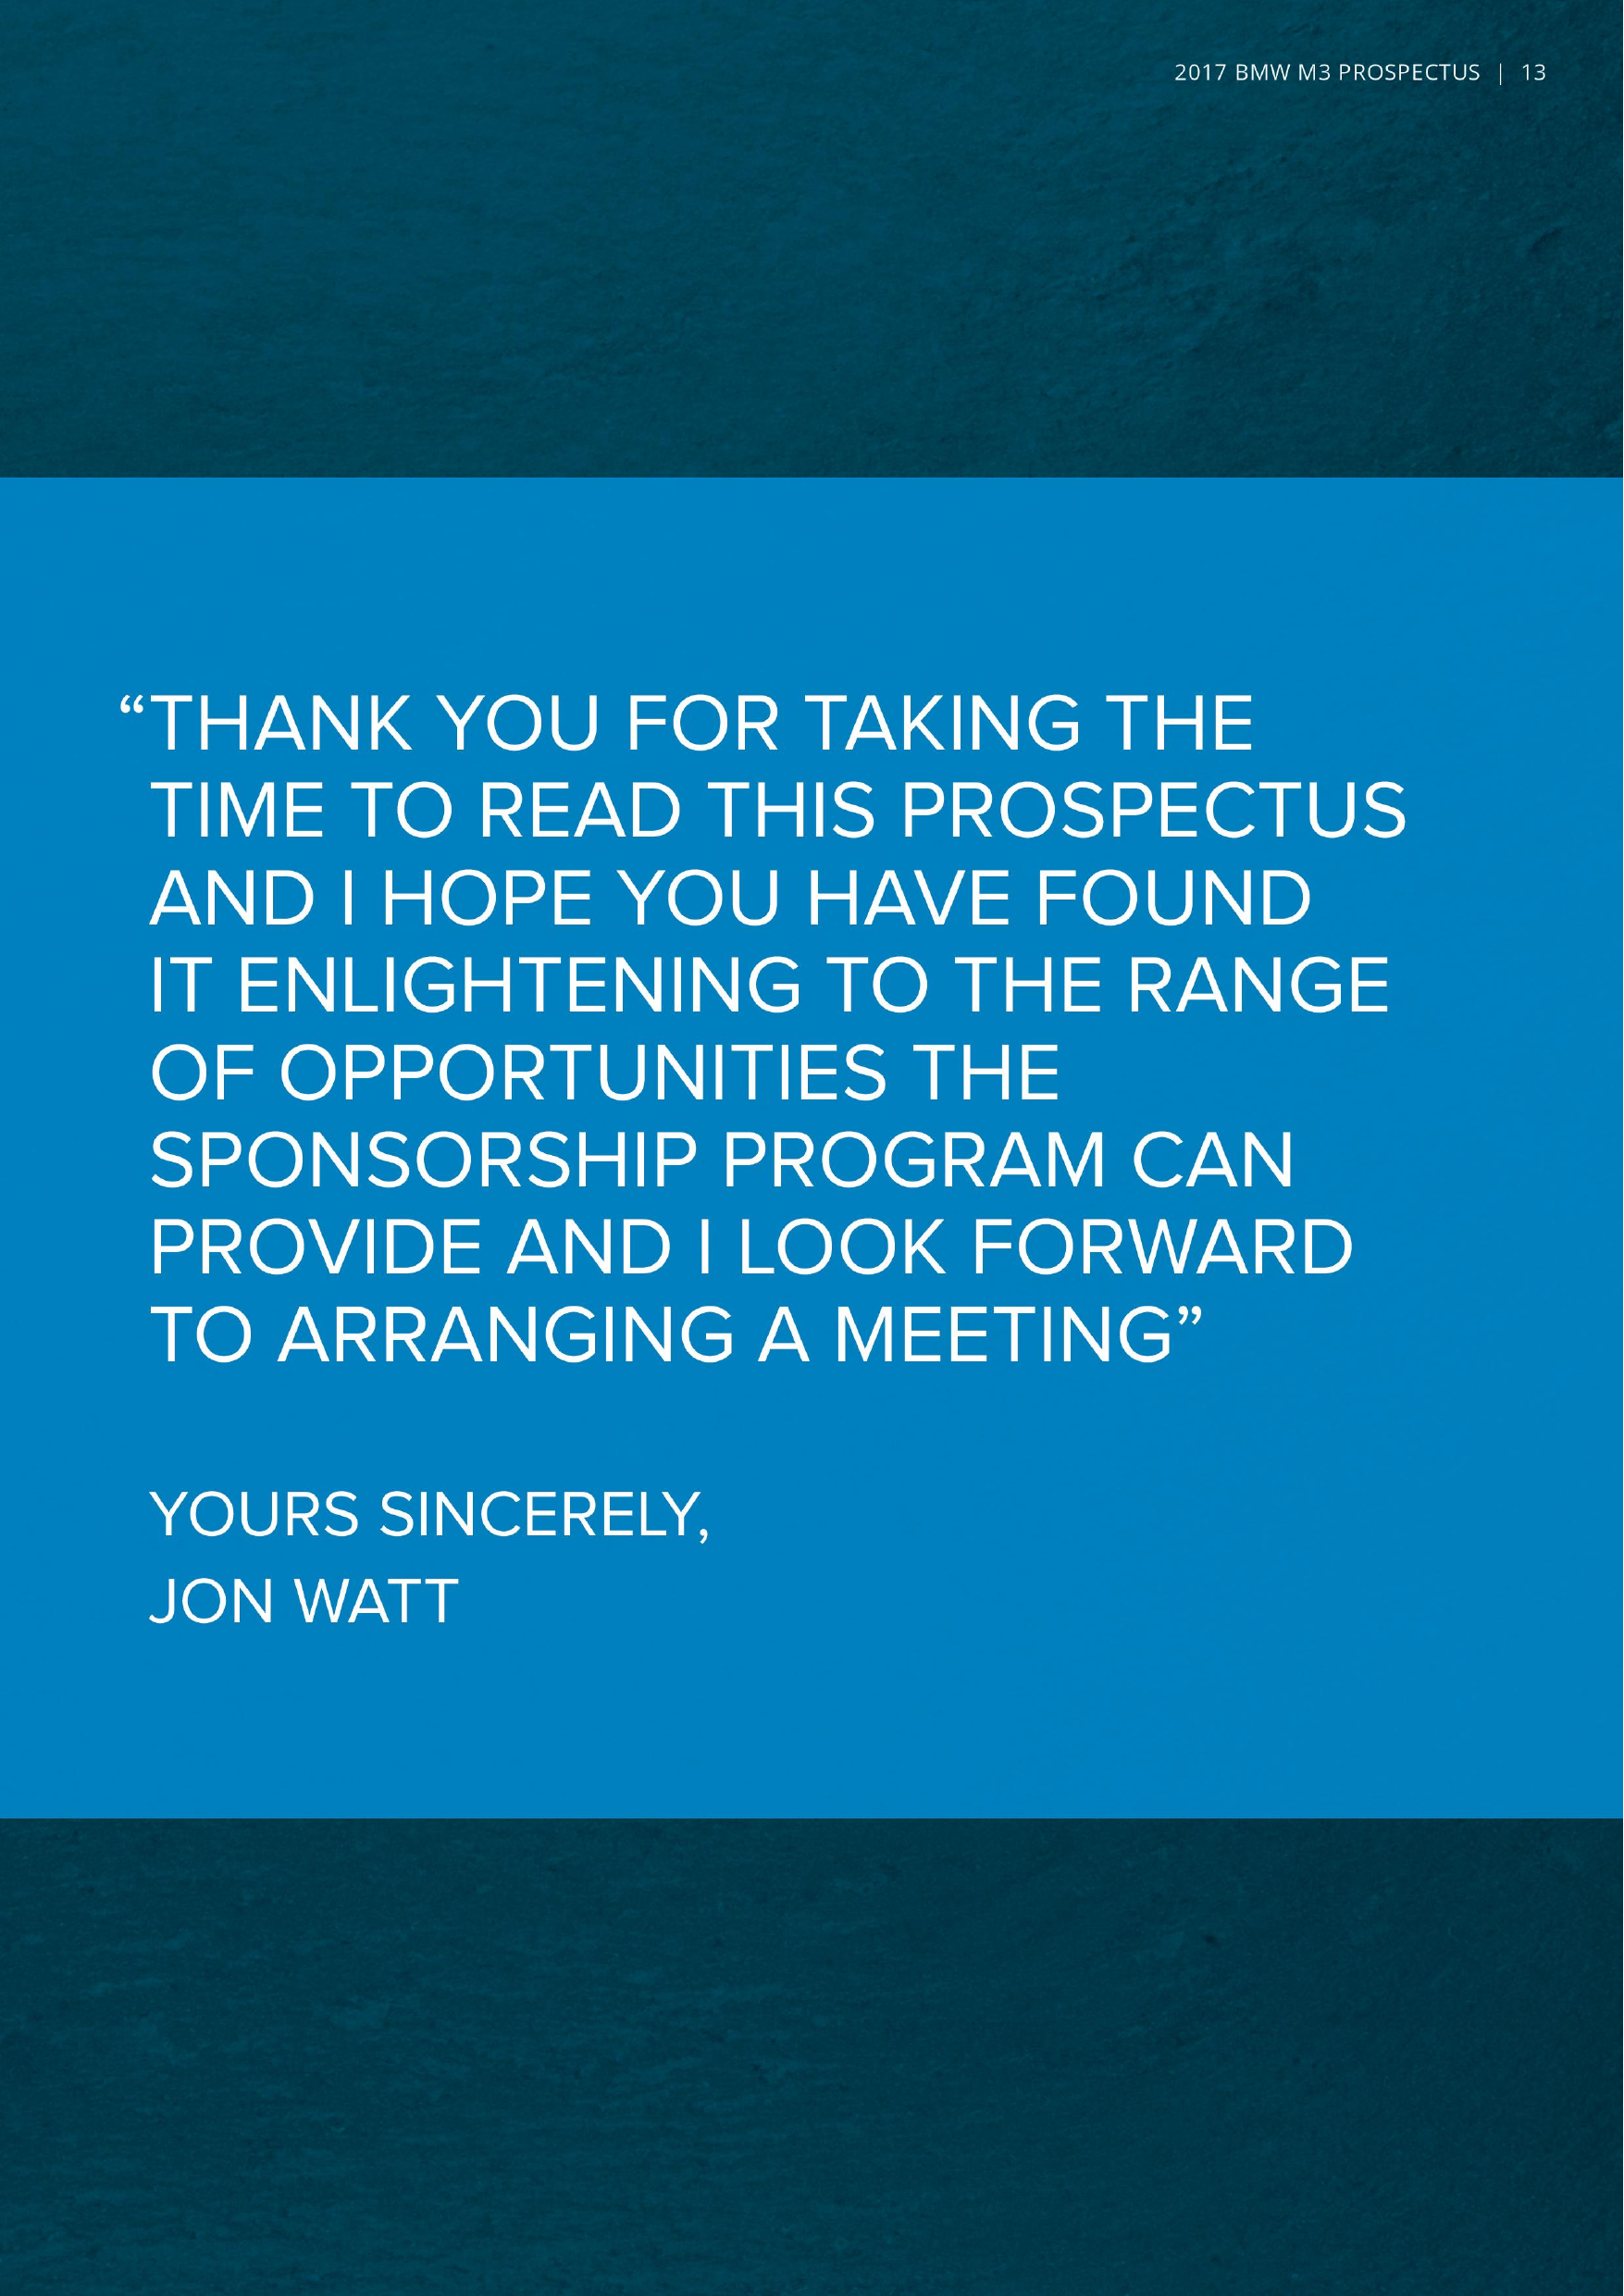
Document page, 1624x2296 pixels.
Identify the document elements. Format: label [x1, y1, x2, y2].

picture [805, 694, 847, 750]
picture [1196, 1219, 1247, 1273]
picture [1176, 64, 1185, 74]
picture [692, 954, 739, 1011]
picture [1453, 64, 1481, 82]
picture [351, 782, 393, 837]
picture [626, 1306, 672, 1361]
picture [403, 956, 453, 1013]
picture [800, 1045, 837, 1099]
picture [248, 1131, 304, 1187]
picture [833, 782, 875, 840]
picture [1179, 1306, 1188, 1324]
picture [1259, 782, 1303, 837]
picture [1204, 63, 1210, 80]
picture [702, 1219, 709, 1273]
picture [181, 1579, 226, 1623]
picture [759, 1307, 809, 1361]
picture [1156, 694, 1204, 750]
picture [1000, 781, 1056, 839]
picture [1535, 63, 1545, 81]
picture [150, 783, 192, 837]
picture [1291, 954, 1340, 1013]
picture [437, 1491, 474, 1535]
picture [336, 1307, 378, 1361]
picture [265, 870, 313, 925]
picture [1177, 957, 1228, 1013]
picture [280, 1043, 335, 1100]
picture [431, 1307, 482, 1361]
picture [552, 695, 597, 751]
picture [1148, 870, 1194, 925]
picture [201, 694, 247, 750]
picture [1107, 694, 1148, 750]
picture [202, 1132, 242, 1186]
picture [726, 1132, 765, 1187]
picture [1207, 779, 1255, 838]
picture [667, 869, 723, 925]
picture [845, 695, 896, 750]
picture [346, 1044, 385, 1099]
picture [345, 871, 352, 925]
picture [370, 694, 414, 750]
picture [905, 1218, 947, 1273]
picture [1413, 63, 1422, 81]
picture [886, 1131, 935, 1189]
picture [1112, 783, 1152, 838]
picture [840, 1218, 896, 1275]
picture [1006, 957, 1051, 1013]
picture [945, 1132, 985, 1187]
picture [519, 956, 561, 1011]
picture [524, 1491, 558, 1535]
picture [201, 782, 208, 838]
picture [483, 783, 524, 838]
picture [152, 1131, 193, 1189]
picture [731, 1043, 773, 1099]
picture [737, 694, 780, 751]
picture [1044, 1307, 1050, 1361]
picture [386, 1307, 426, 1361]
picture [528, 1131, 570, 1187]
picture [1118, 1305, 1171, 1364]
picture [1236, 63, 1247, 81]
picture [153, 1042, 207, 1100]
picture [976, 1217, 1012, 1273]
picture [1499, 64, 1503, 84]
picture [1159, 783, 1197, 837]
picture [904, 695, 945, 751]
picture [1254, 1218, 1295, 1273]
picture [151, 694, 193, 750]
picture [1305, 1218, 1352, 1274]
picture [148, 1491, 187, 1535]
picture [394, 1045, 433, 1099]
picture [442, 1218, 479, 1274]
picture [1192, 1306, 1201, 1324]
picture [782, 1043, 788, 1099]
picture [673, 693, 728, 751]
picture [1440, 63, 1450, 80]
picture [1062, 782, 1104, 839]
picture [191, 1491, 235, 1536]
picture [395, 782, 452, 838]
picture [294, 1577, 350, 1623]
picture [631, 783, 679, 837]
picture [564, 1218, 612, 1273]
picture [220, 783, 276, 838]
picture [604, 1491, 634, 1535]
picture [758, 783, 803, 838]
picture [149, 870, 201, 925]
picture [994, 1306, 1037, 1361]
picture [121, 695, 130, 714]
picture [1022, 1043, 1058, 1099]
picture [278, 1307, 329, 1361]
picture [681, 1307, 731, 1362]
picture [673, 957, 680, 1011]
picture [1309, 782, 1355, 838]
picture [777, 1218, 834, 1275]
picture [1206, 870, 1251, 925]
picture [1083, 1218, 1122, 1276]
picture [506, 1219, 558, 1274]
picture [1132, 955, 1172, 1014]
picture [715, 1045, 722, 1099]
picture [903, 780, 946, 837]
picture [636, 1133, 645, 1187]
picture [563, 1492, 597, 1535]
picture [862, 870, 915, 925]
picture [202, 1218, 241, 1273]
picture [151, 1307, 192, 1361]
picture [1128, 1218, 1197, 1276]
picture [465, 953, 511, 1011]
picture [971, 871, 1009, 925]
picture [134, 695, 143, 713]
picture [286, 1491, 320, 1535]
picture [242, 955, 278, 1012]
picture [845, 1043, 885, 1102]
picture [1064, 956, 1099, 1012]
picture [440, 1044, 494, 1100]
picture [574, 783, 626, 837]
picture [1233, 956, 1281, 1012]
picture [326, 1491, 357, 1536]
picture [1522, 65, 1529, 79]
picture [388, 1579, 421, 1623]
picture [387, 957, 394, 1011]
picture [605, 1306, 613, 1361]
picture [1383, 63, 1408, 81]
picture [629, 694, 667, 750]
picture [811, 871, 858, 925]
picture [816, 782, 824, 838]
picture [578, 1133, 626, 1187]
picture [617, 870, 664, 925]
picture [1186, 1132, 1239, 1189]
picture [775, 1132, 815, 1187]
picture [953, 695, 961, 751]
picture [616, 956, 661, 1011]
picture [153, 1218, 194, 1273]
picture [504, 1044, 544, 1099]
picture [441, 869, 496, 926]
picture [623, 1218, 669, 1274]
picture [487, 694, 545, 751]
picture [823, 1131, 875, 1187]
picture [1270, 63, 1290, 82]
picture [838, 1306, 892, 1361]
picture [289, 956, 336, 1012]
picture [531, 783, 571, 837]
picture [1341, 63, 1350, 80]
picture [1134, 1131, 1183, 1187]
picture [663, 1492, 701, 1536]
picture [569, 956, 605, 1012]
picture [1063, 1306, 1110, 1361]
picture [386, 870, 433, 925]
picture [1215, 694, 1251, 751]
picture [989, 1132, 1042, 1189]
picture [914, 870, 966, 926]
picture [1244, 1132, 1291, 1187]
picture [971, 695, 1018, 750]
picture [233, 1578, 271, 1623]
picture [415, 1131, 471, 1187]
picture [733, 871, 777, 925]
picture [437, 694, 485, 750]
picture [149, 1577, 176, 1623]
picture [368, 1131, 409, 1189]
picture [418, 1492, 427, 1535]
picture [1352, 956, 1388, 1012]
picture [1040, 870, 1076, 925]
picture [153, 957, 162, 1012]
picture [554, 871, 591, 925]
picture [656, 1132, 696, 1190]
picture [550, 1043, 594, 1099]
picture [1260, 871, 1310, 925]
picture [700, 1530, 707, 1544]
picture [963, 1043, 1010, 1099]
picture [1299, 64, 1317, 81]
picture [1320, 63, 1330, 82]
picture [1029, 694, 1078, 751]
picture [285, 782, 323, 838]
picture [658, 1044, 703, 1099]
picture [742, 1219, 775, 1274]
picture [309, 1219, 360, 1273]
picture [1353, 63, 1366, 82]
picture [206, 870, 255, 925]
picture [482, 1132, 520, 1187]
picture [912, 1043, 955, 1099]
picture [1425, 63, 1438, 82]
picture [247, 1218, 304, 1274]
picture [490, 1305, 536, 1361]
picture [1251, 63, 1267, 81]
picture [1082, 869, 1137, 926]
picture [254, 695, 304, 750]
picture [1367, 64, 1395, 81]
picture [707, 781, 750, 838]
picture [953, 782, 992, 838]
picture [345, 956, 378, 1012]
picture [197, 1305, 251, 1362]
picture [640, 1492, 666, 1535]
picture [426, 1577, 460, 1622]
picture [313, 1133, 360, 1187]
picture [1048, 1132, 1102, 1187]
picture [381, 1492, 415, 1536]
picture [1364, 779, 1405, 838]
picture [748, 956, 799, 1013]
picture [349, 1579, 392, 1623]
picture [826, 955, 868, 1011]
picture [1215, 63, 1225, 80]
picture [242, 1492, 278, 1537]
picture [505, 870, 547, 925]
picture [951, 1307, 986, 1361]
picture [481, 1492, 522, 1537]
picture [314, 695, 358, 750]
picture [170, 956, 212, 1013]
picture [1189, 63, 1201, 80]
picture [903, 1305, 940, 1361]
picture [601, 1043, 645, 1102]
picture [365, 1219, 374, 1273]
picture [955, 956, 997, 1011]
picture [1175, 75, 1185, 81]
picture [1019, 1217, 1074, 1275]
picture [545, 1306, 595, 1362]
picture [872, 955, 927, 1013]
picture [216, 1045, 254, 1099]
picture [387, 1217, 434, 1274]
